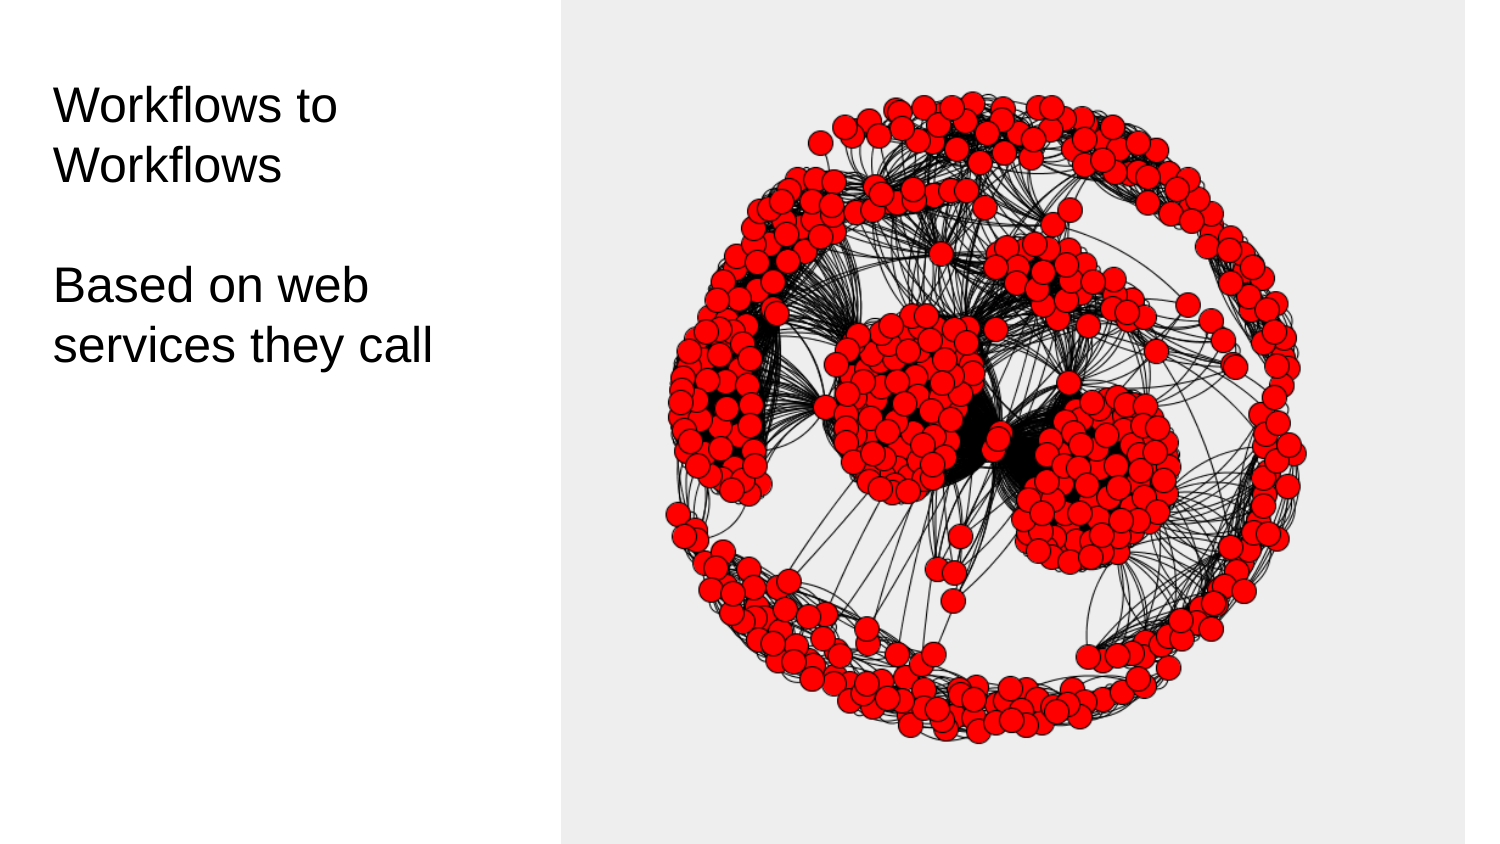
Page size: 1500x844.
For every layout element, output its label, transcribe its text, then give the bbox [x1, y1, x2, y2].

picture [560, 0, 1465, 844]
text_box Workflows to Workflows Based on web services they call [37, 57, 555, 680]
